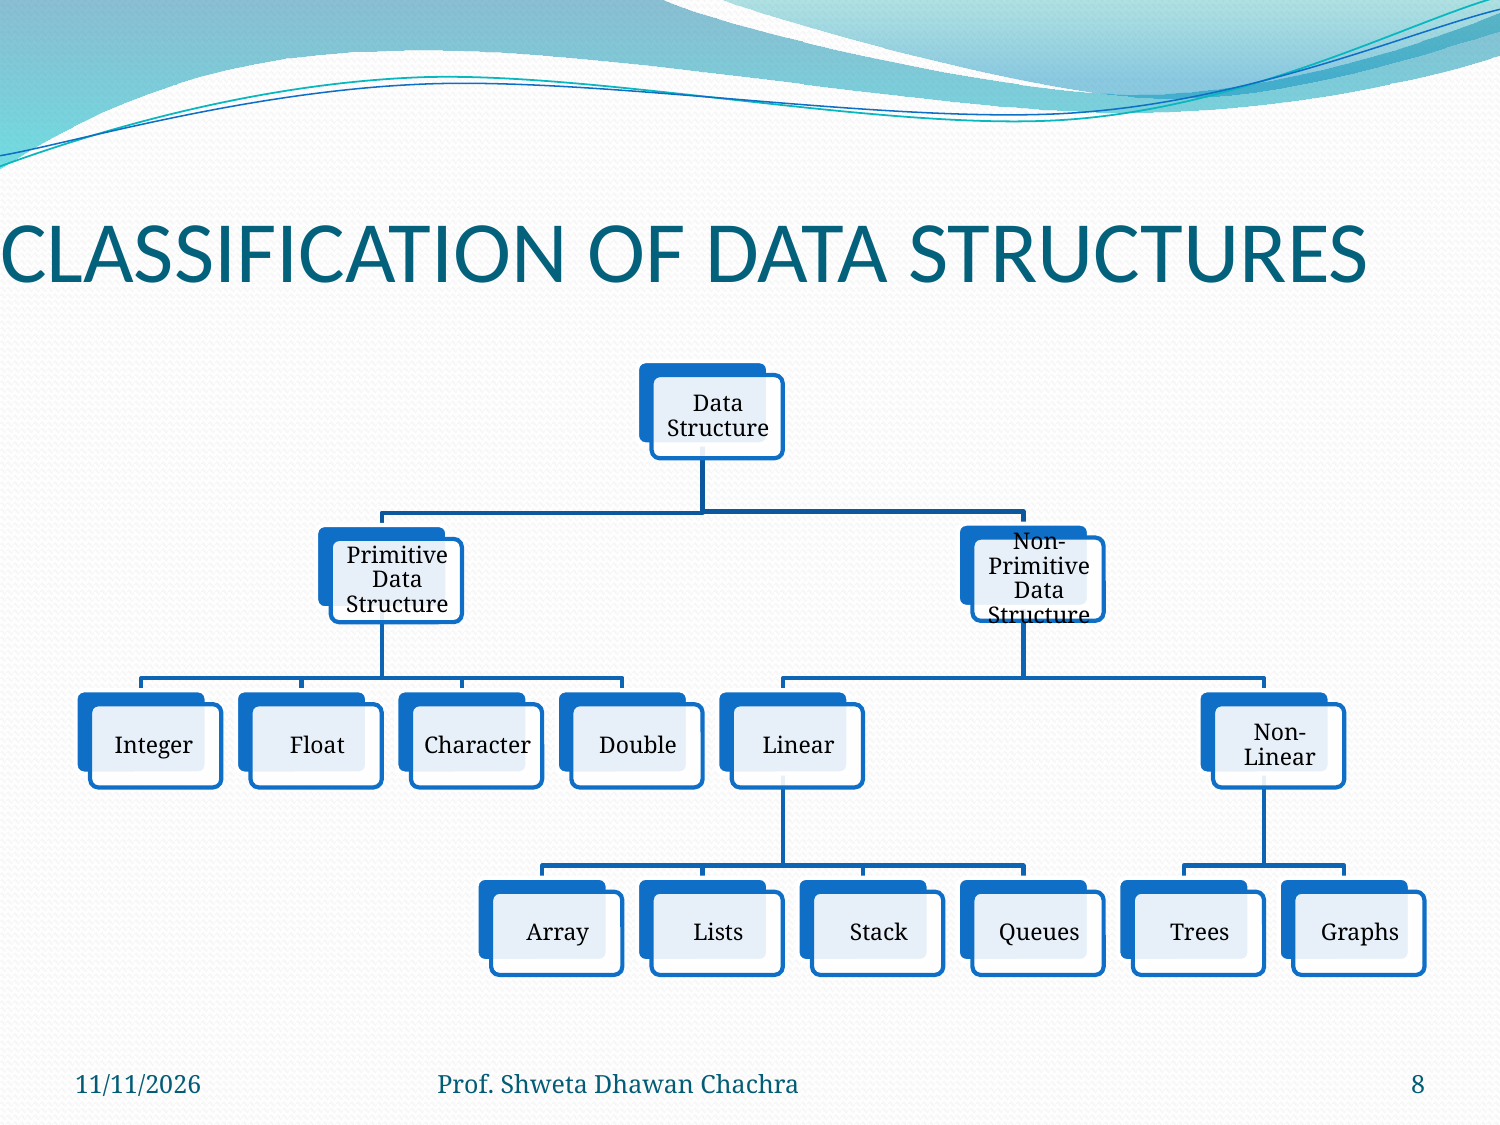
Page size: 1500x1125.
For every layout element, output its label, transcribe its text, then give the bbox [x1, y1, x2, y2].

slide_number 18 [1426, 289, 1431, 300]
title CLASSIFICATION OF DATA STRUCTURES [0, 112, 1475, 300]
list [74, 287, 1426, 1125]
slide_number 18 [67, 288, 74, 300]
